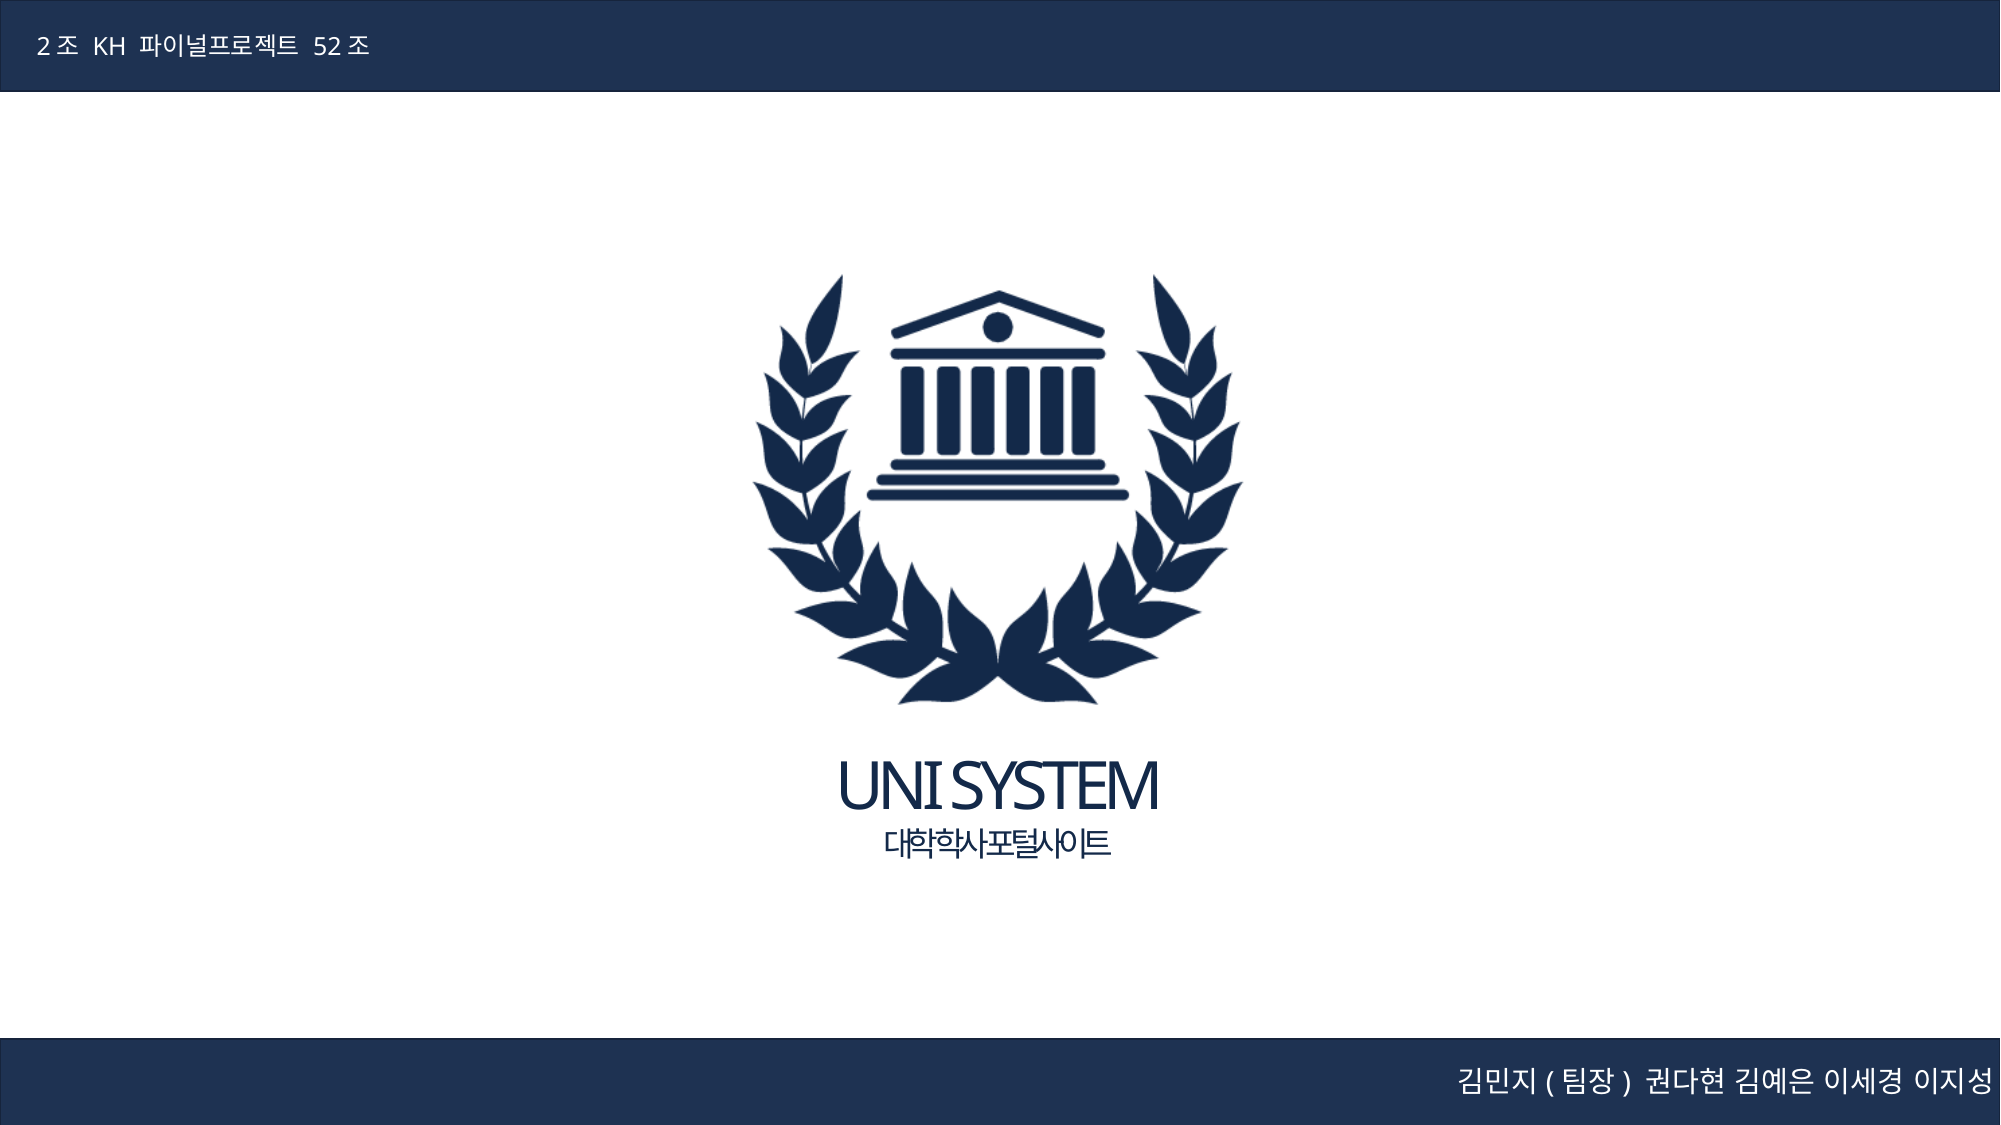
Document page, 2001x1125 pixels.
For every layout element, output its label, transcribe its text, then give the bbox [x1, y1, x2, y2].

text_box [0, 0, 2000, 92]
text_box [0, 1038, 2000, 1125]
picture [648, 163, 1320, 843]
text_box 김민지(팀장) 권다현 김예은 이세경 이지성 [1443, 1056, 2000, 1106]
text_box UNI SYSTEM 대학 학사 포털사이트 [786, 843, 1214, 871]
text_box 2조 KH 파이널프로젝트 52조 [21, 23, 386, 68]
